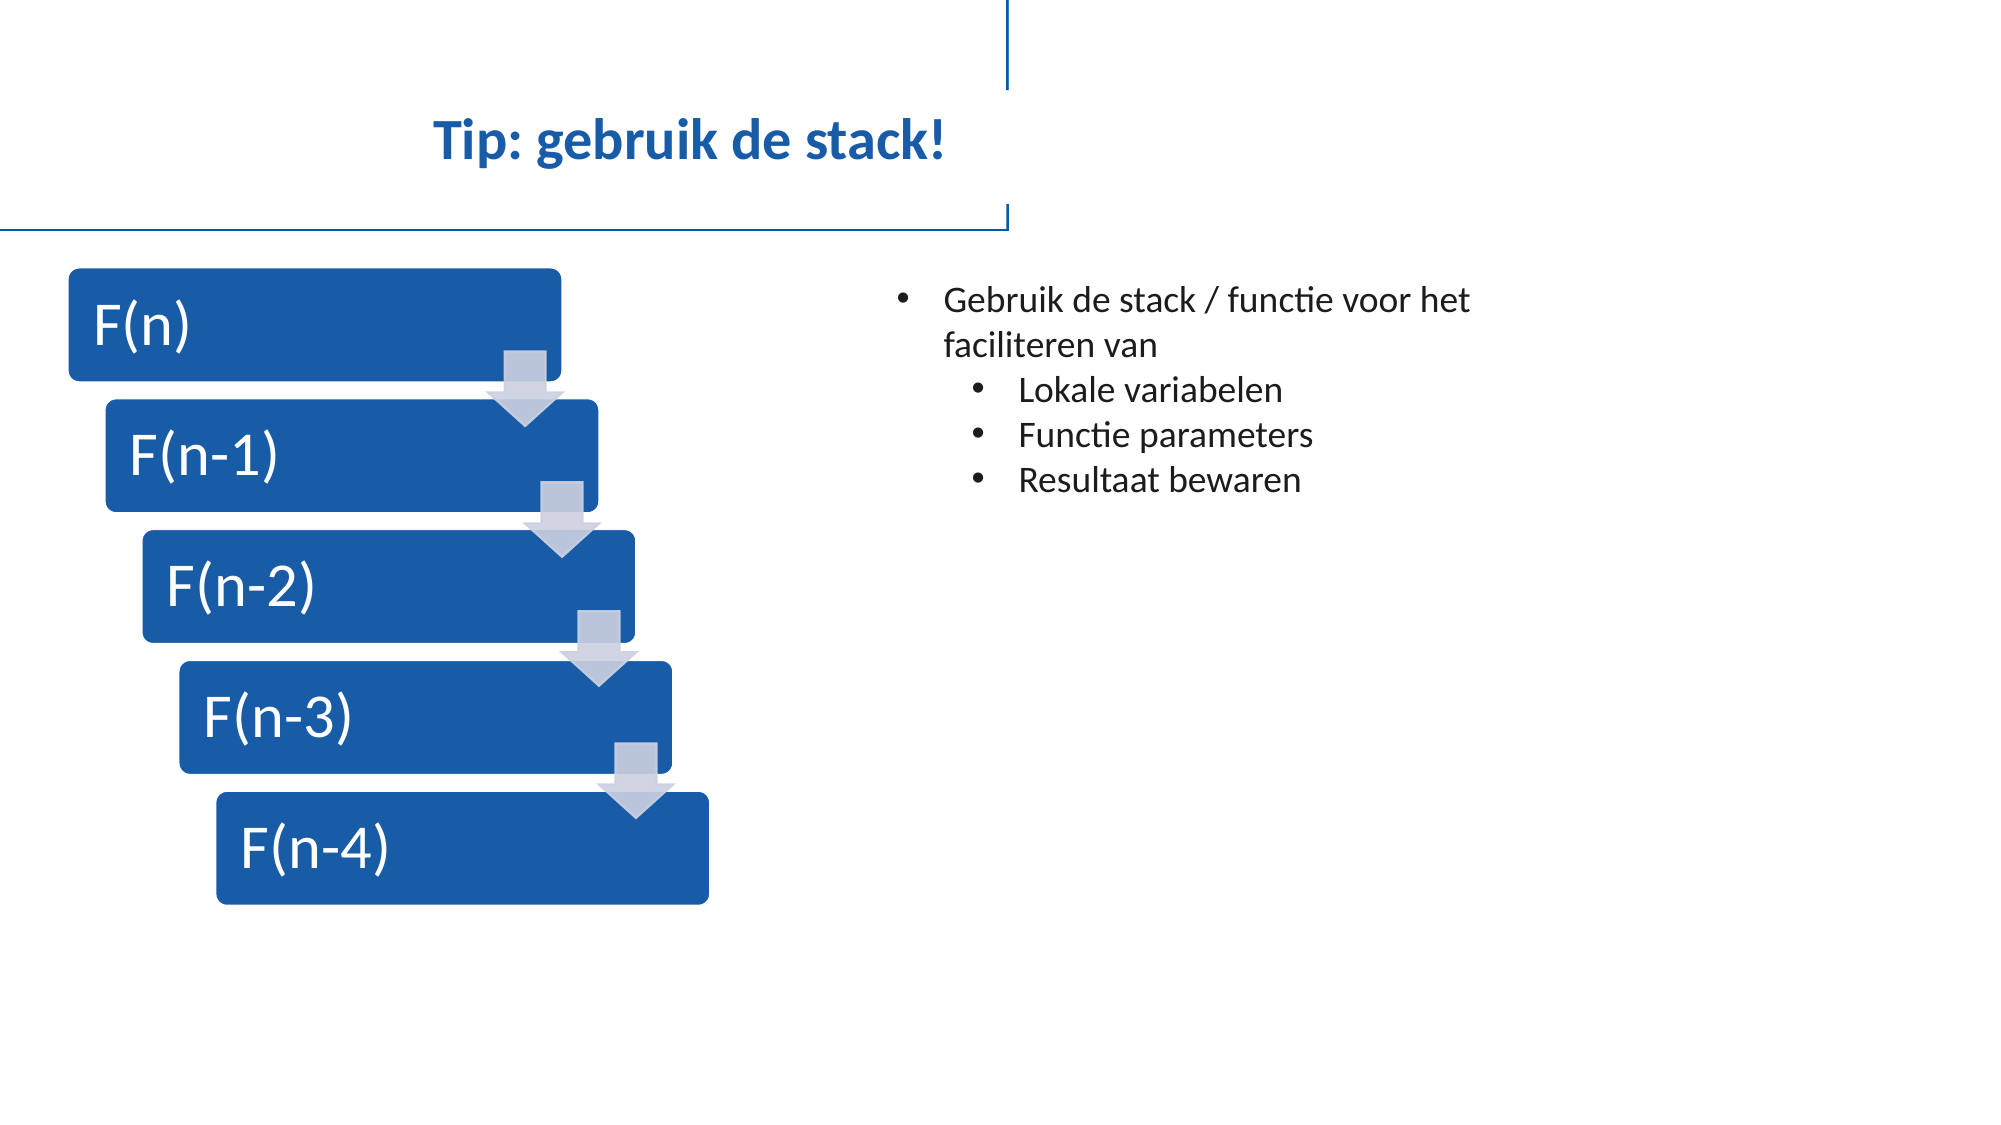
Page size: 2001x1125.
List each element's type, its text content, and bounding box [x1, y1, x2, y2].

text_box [67, 267, 711, 906]
title Tip: gebruik de stack! [433, 112, 1842, 169]
text_box Gebruik de stack / functie voor het faciliteren van Lokale variabelen Functie parameters Resultaat bewaren [881, 267, 1511, 508]
picture [0, 0, 1009, 231]
